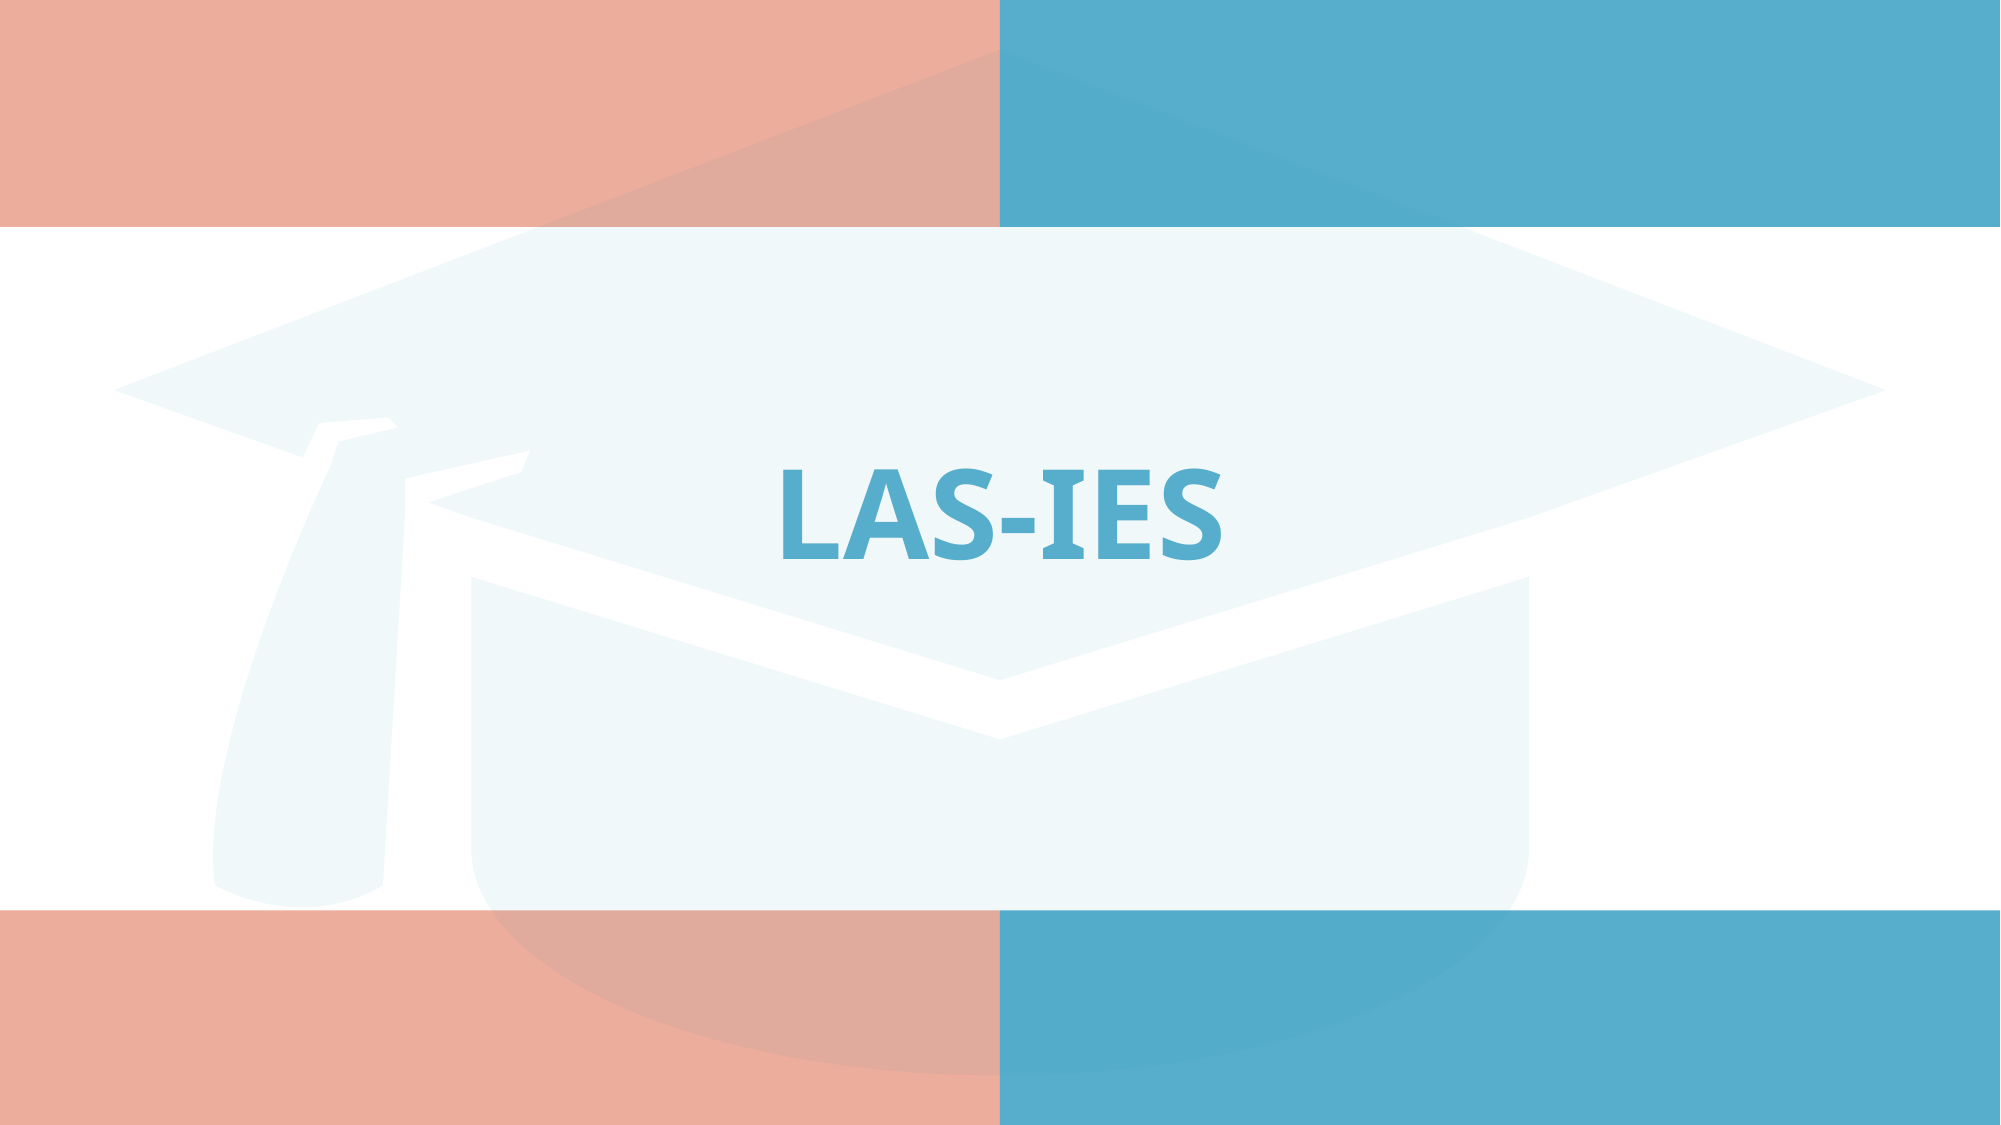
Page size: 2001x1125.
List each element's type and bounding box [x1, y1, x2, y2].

text_box [0, 0, 2000, 1125]
